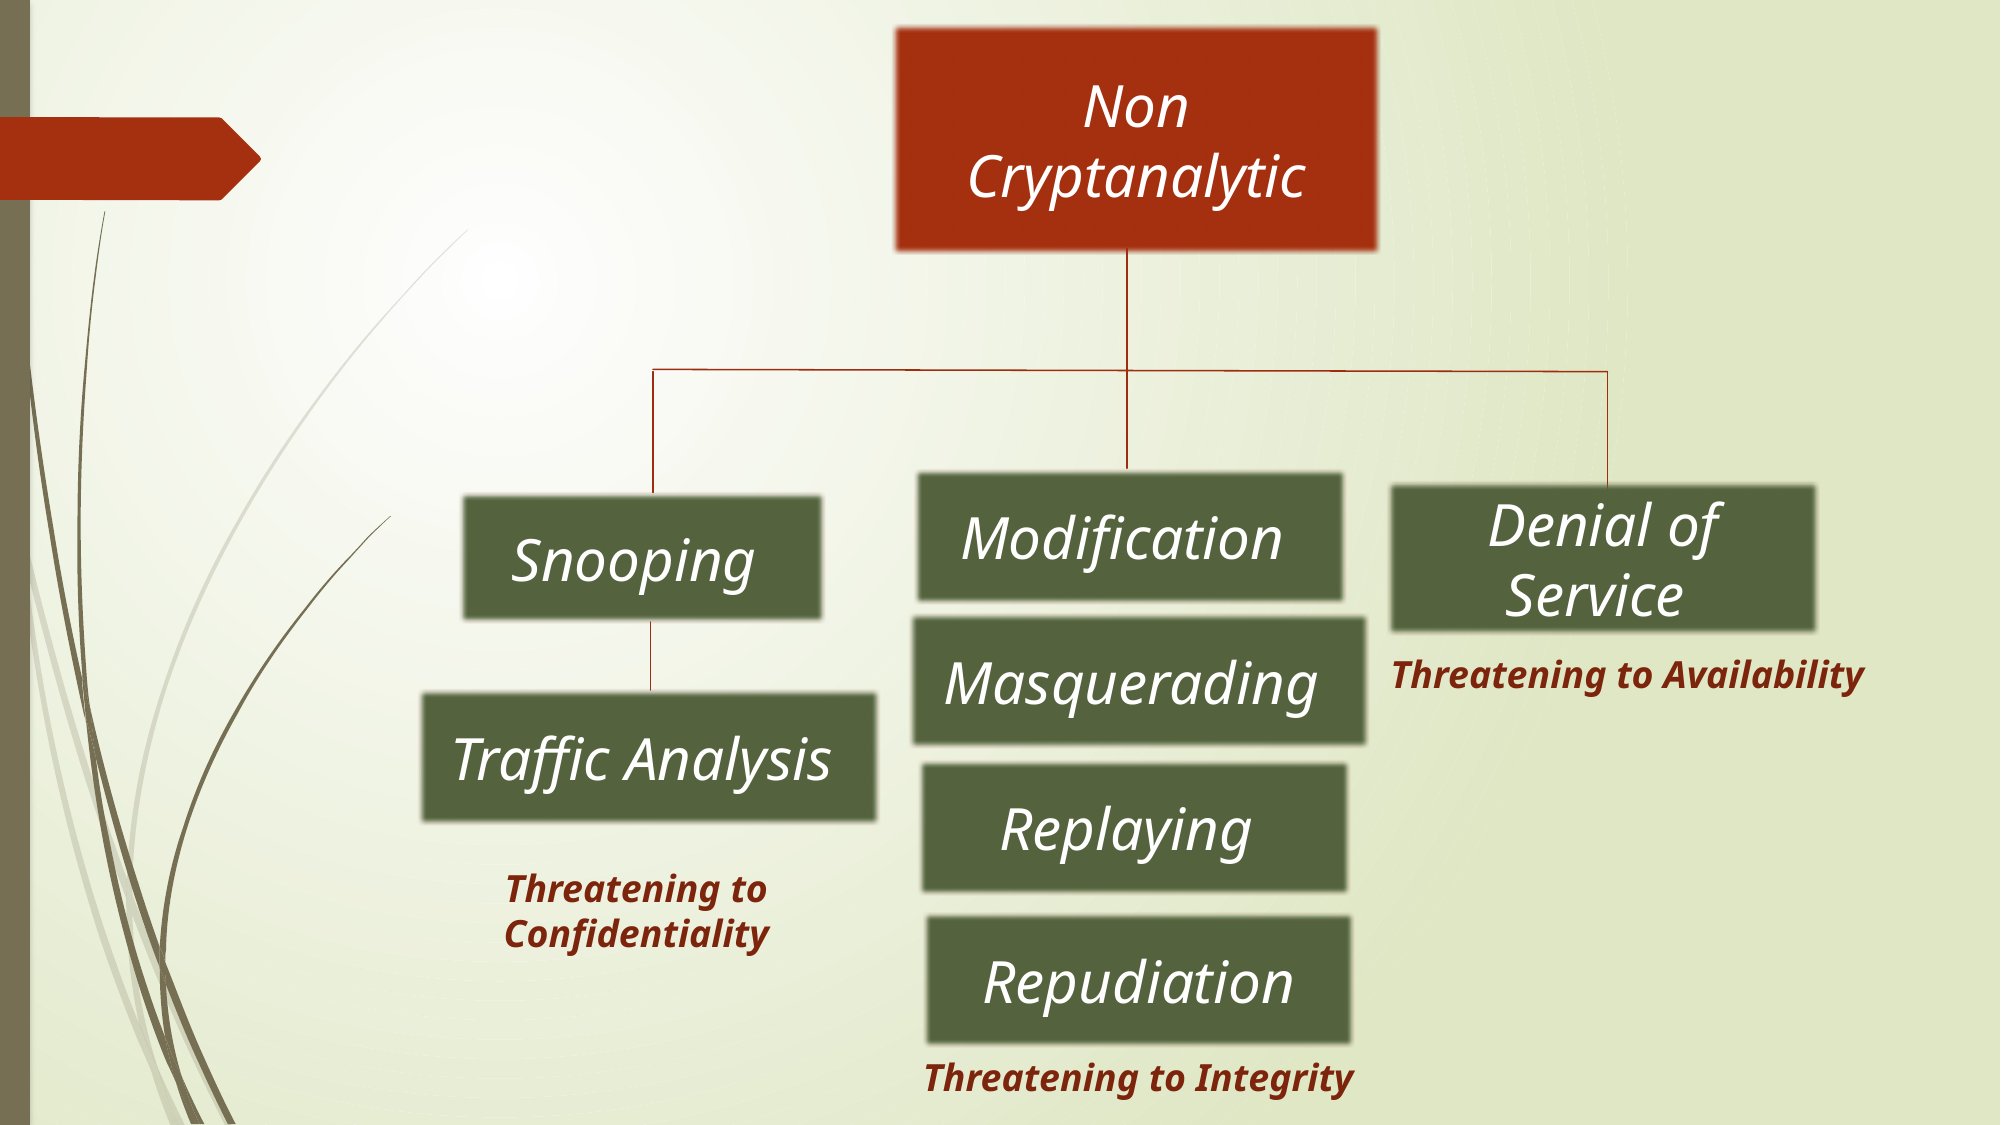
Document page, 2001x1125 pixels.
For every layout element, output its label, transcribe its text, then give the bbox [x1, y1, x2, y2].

text_box Masquerading [917, 621, 1362, 741]
text_box Snooping [467, 500, 818, 616]
text_box Modification [922, 476, 1339, 597]
text_box Replaying [926, 767, 1343, 888]
text_box Repudiation [931, 920, 1347, 1040]
text_box Threatening to Confidentiality [393, 857, 879, 963]
text_box Non Cryptanalytic [900, 32, 1373, 247]
text_box Threatening to Availability [1312, 644, 1942, 704]
text_box Traffic Analysis [426, 697, 872, 818]
text_box Denial of Service [1395, 489, 1811, 627]
text_box Threatening to Integrity [823, 1046, 1453, 1107]
